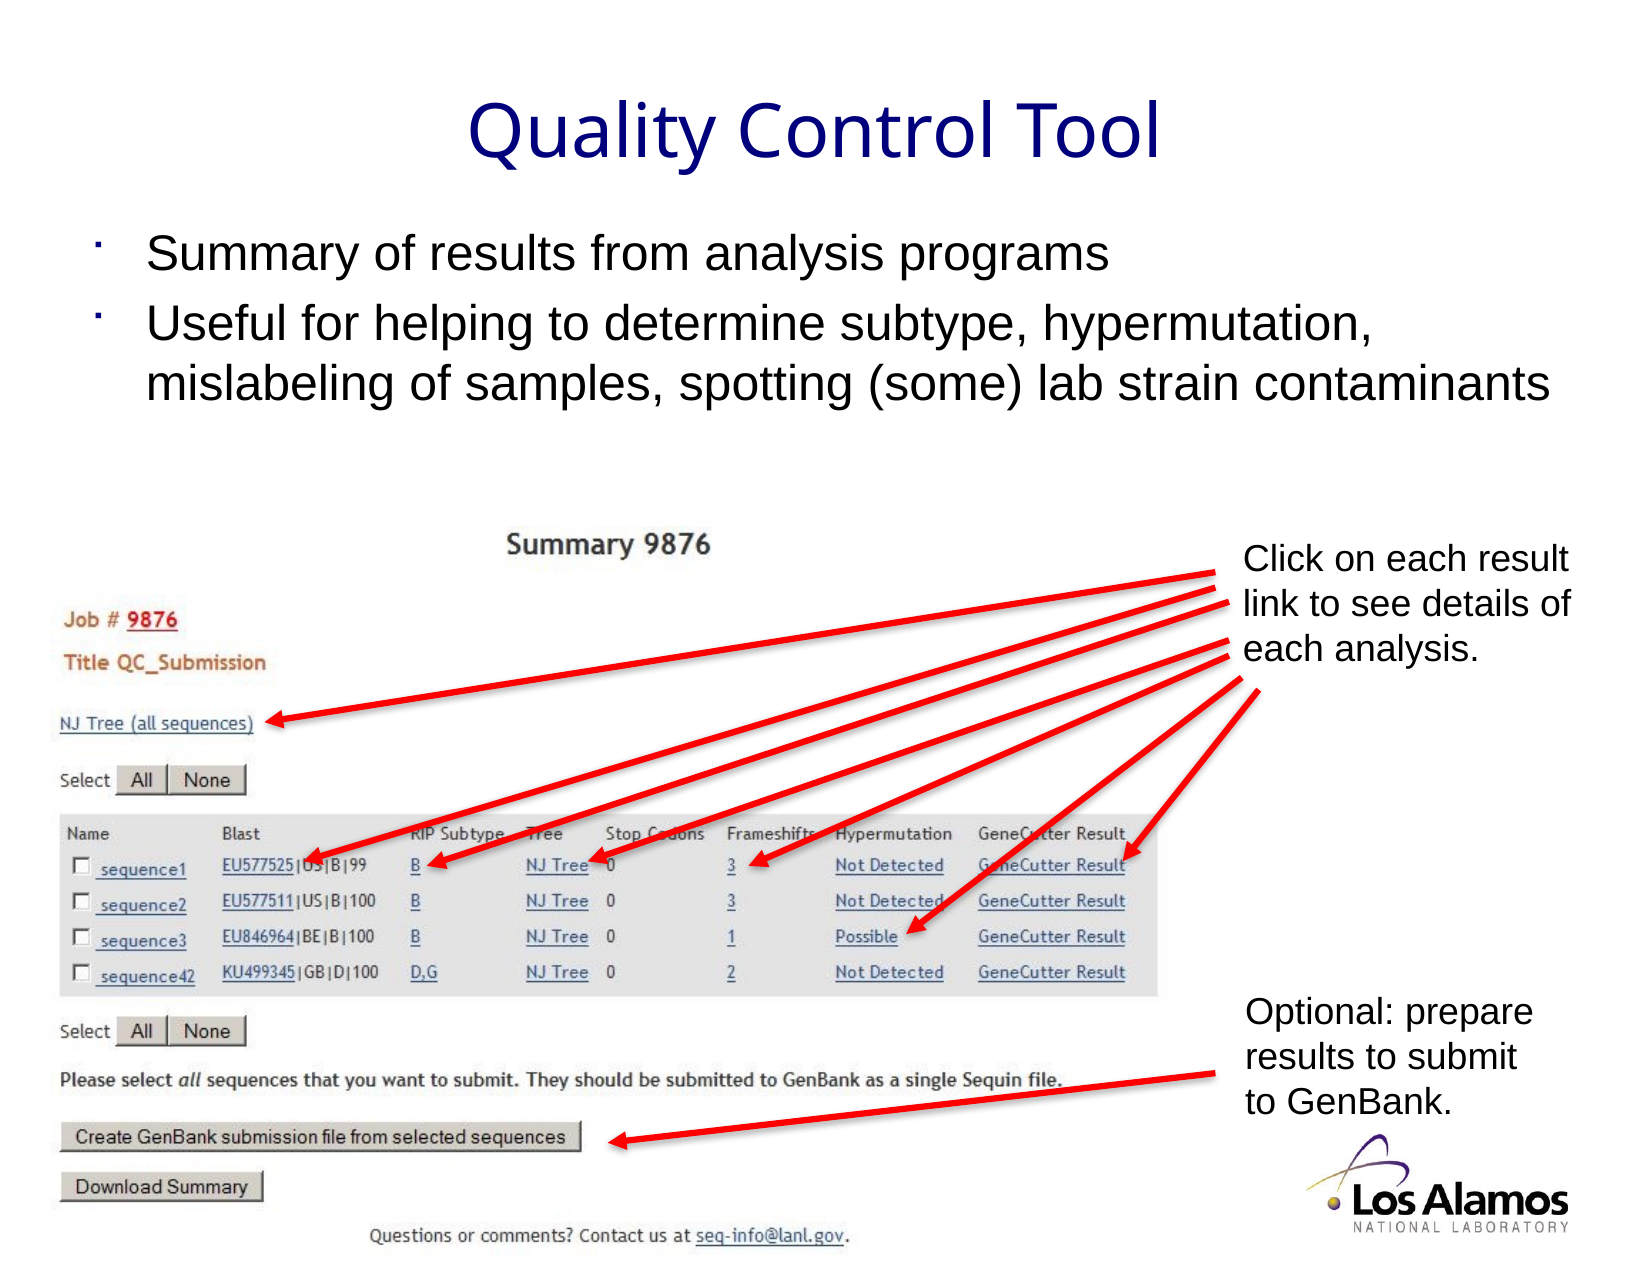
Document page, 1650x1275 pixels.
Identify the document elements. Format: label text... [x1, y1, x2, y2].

text_box Optional: prepare results to submit to GenBank. [1237, 979, 1542, 1130]
title Quality Control Tool [81, 28, 1569, 211]
text_box Click on each result link to see details of each analysis. [1235, 526, 1580, 676]
picture [1306, 1133, 1568, 1233]
list Summary of results from analysis programs Useful for helping to determine subtype, hypermutation, mislabeling of samples, spotting (some) lab strain contaminants [81, 211, 1569, 1106]
picture [49, 525, 1185, 1255]
